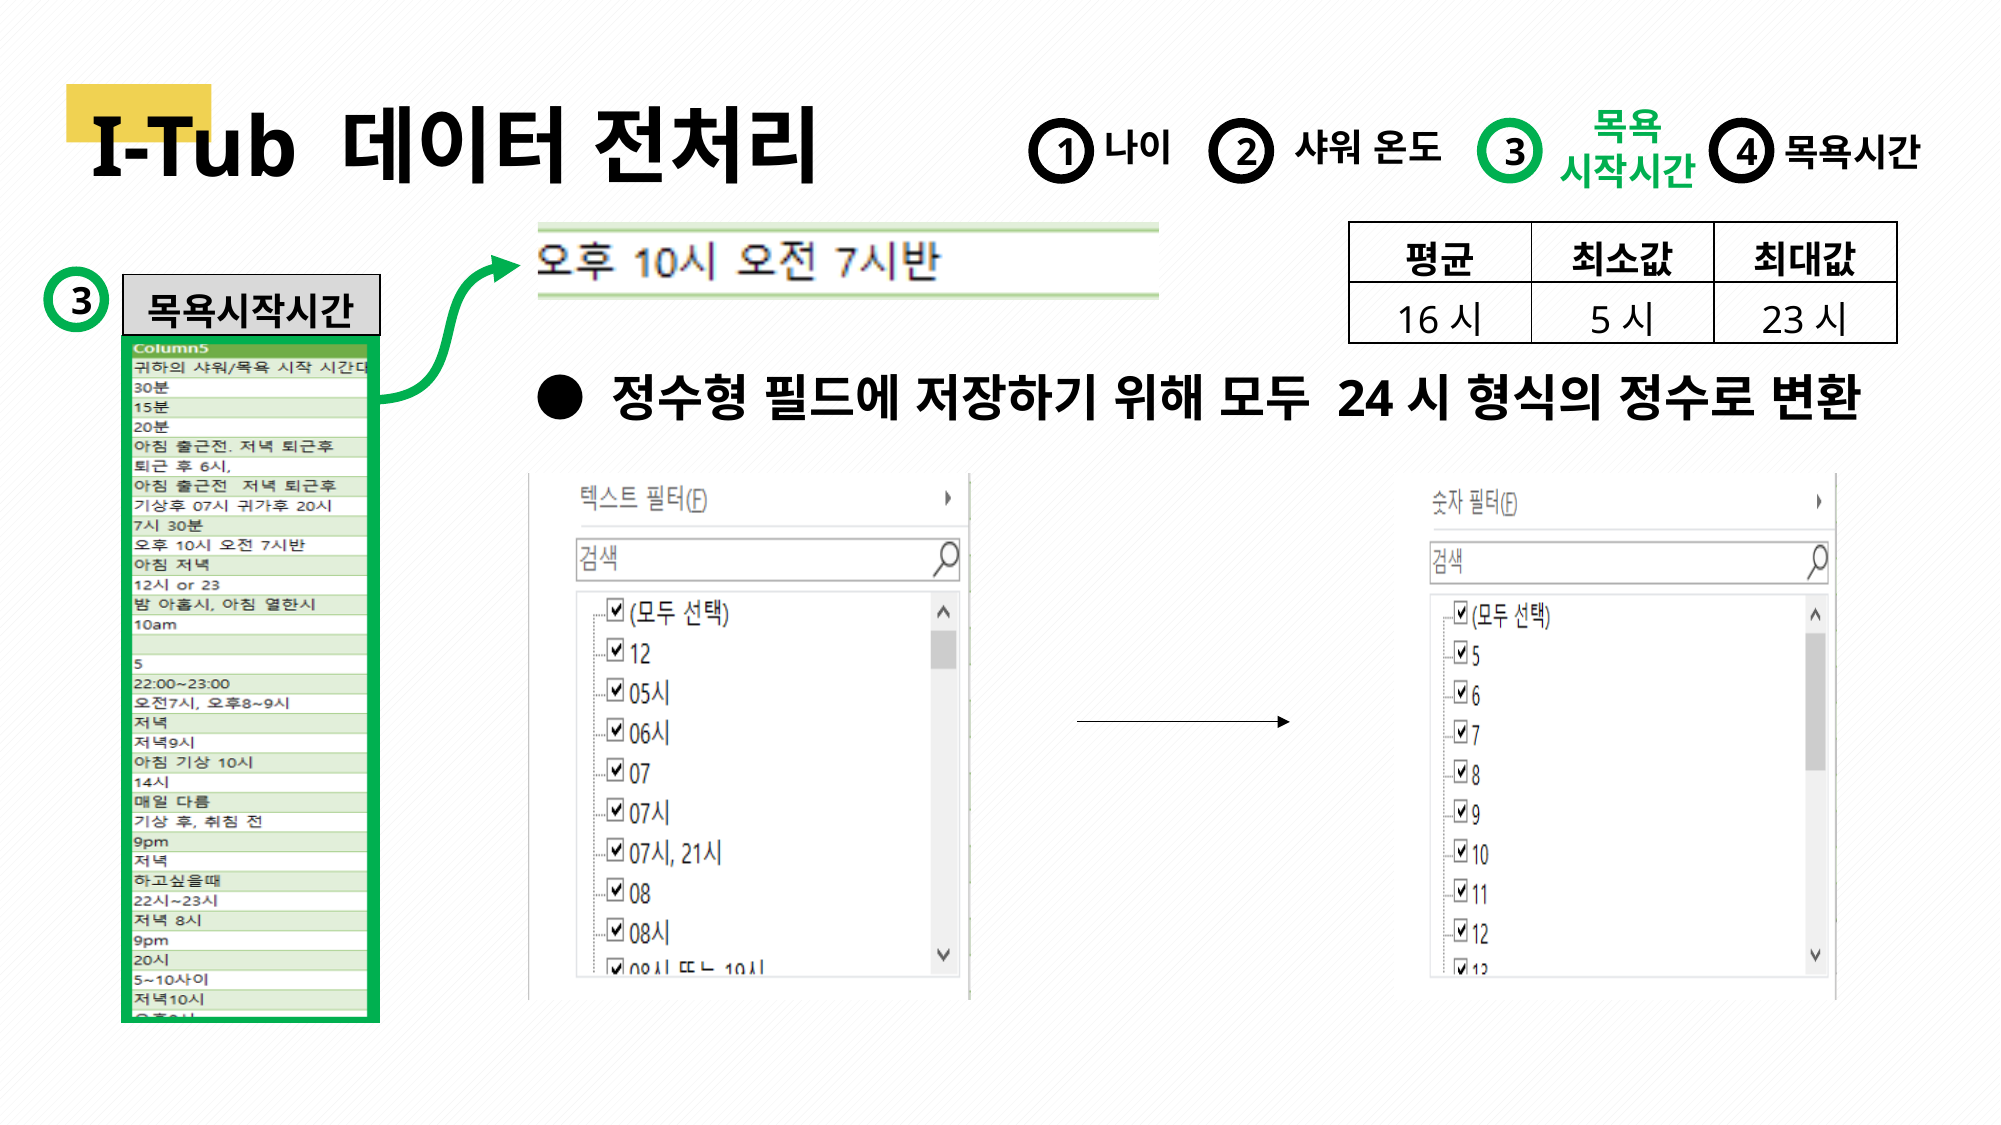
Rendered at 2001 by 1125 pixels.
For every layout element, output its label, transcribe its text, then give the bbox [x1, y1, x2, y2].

text_box 3 [1495, 121, 1520, 180]
text_box 3 [47, 270, 106, 329]
text_box 목욕시간 [1769, 121, 1985, 182]
table_cell 16시 [1350, 283, 1531, 342]
table_header 최대값 [1715, 223, 1896, 281]
text_box 목욕 시작시간 [1520, 95, 1736, 201]
text_box ● 정수형 필드에 저장하기 위해 모두 24시 형식의 정수로 변환 [520, 359, 2000, 435]
text_box [65, 83, 213, 143]
picture [537, 222, 1159, 300]
text_box 1 [1032, 121, 1089, 181]
text_box 2 [1212, 121, 1271, 181]
table_cell 5시 [1532, 283, 1713, 342]
text_box 4 [1736, 121, 1769, 180]
picture [121, 335, 380, 1023]
text_box I-Tub 데이터 전처리 [76, 85, 910, 201]
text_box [528, 473, 1837, 1000]
text_box 나이 [1089, 116, 1204, 177]
text_box 샤워 온도 [1279, 116, 1495, 177]
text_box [369, 265, 521, 400]
table_header 목욕시작시간 [124, 275, 369, 334]
table_header 최소값 [1532, 223, 1713, 281]
table_cell 23시 [1715, 283, 1896, 342]
table_header 평균 [1350, 223, 1531, 281]
